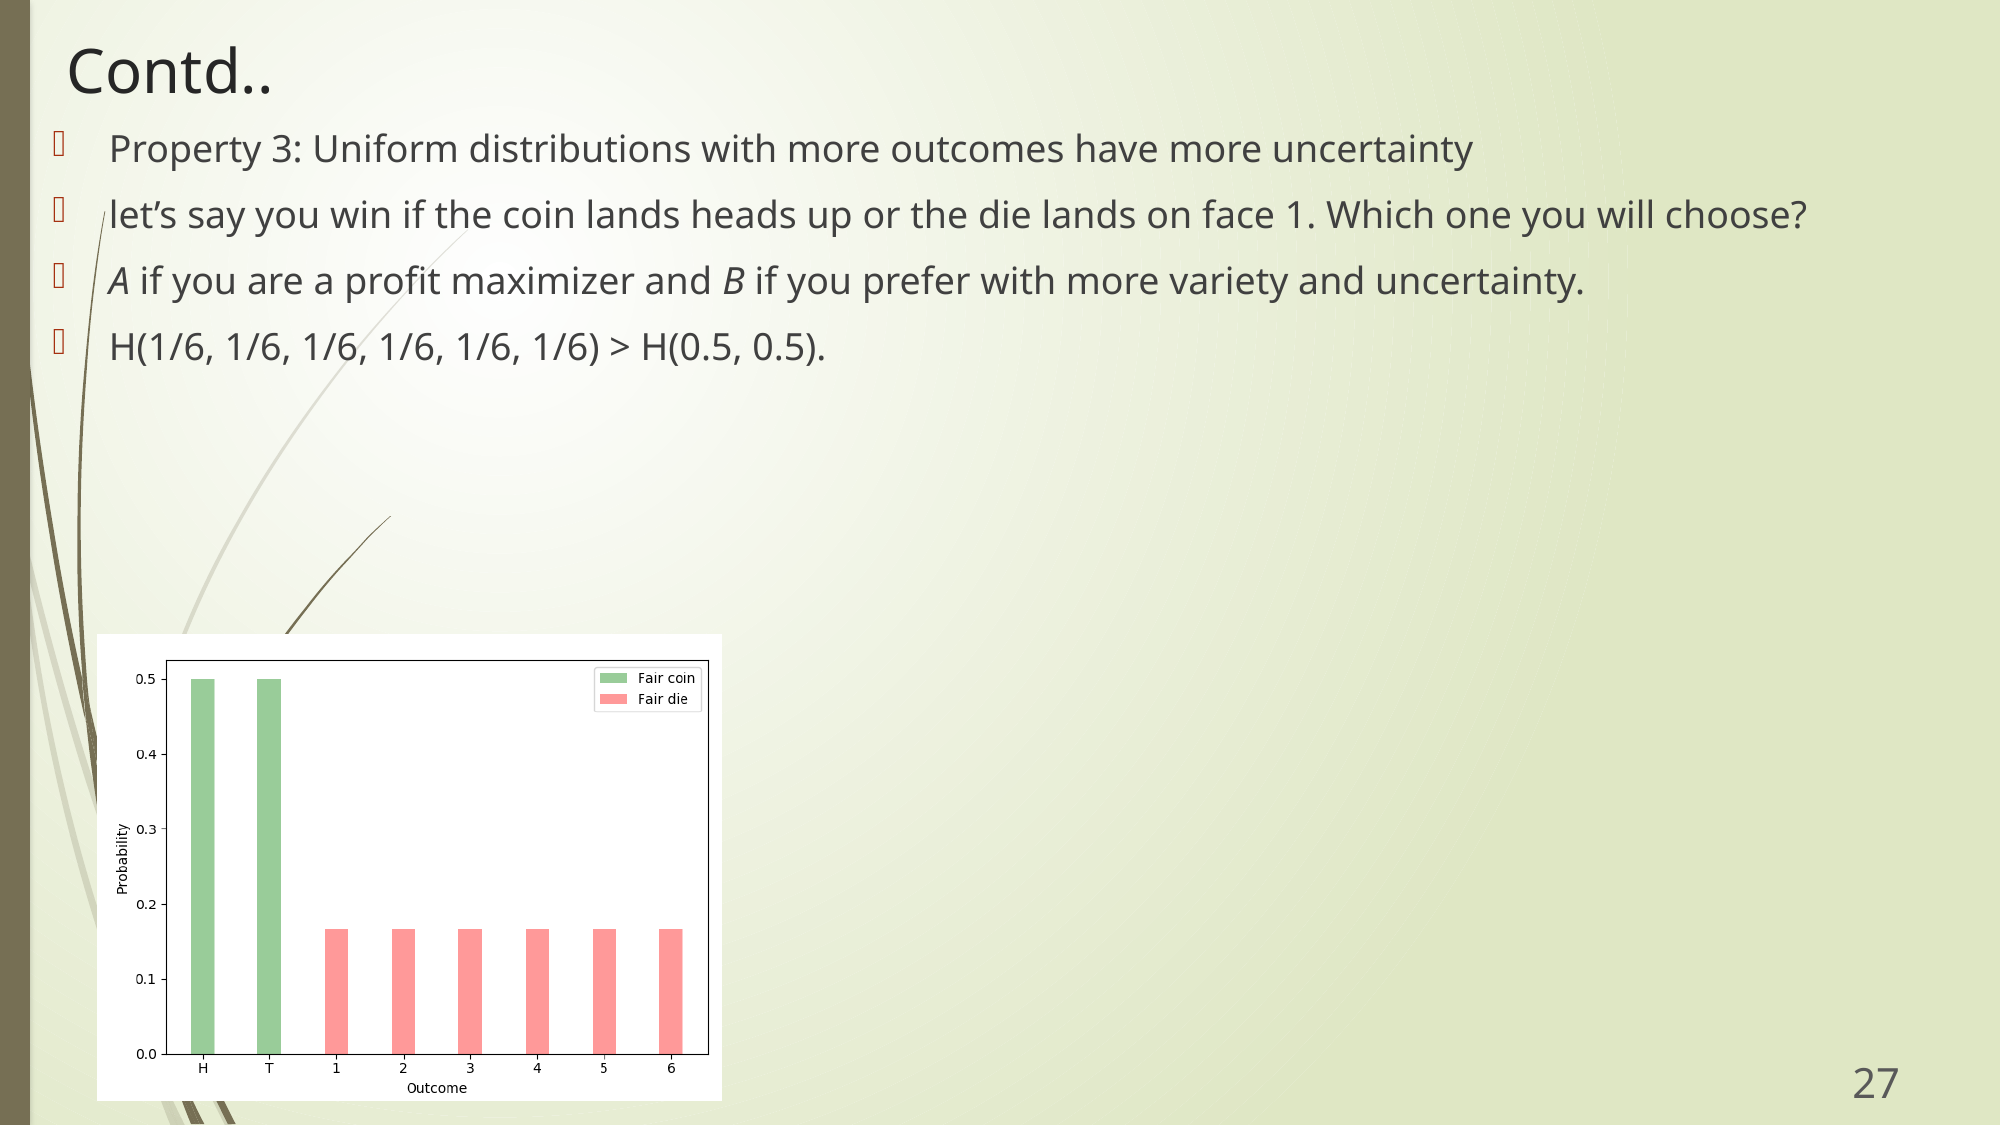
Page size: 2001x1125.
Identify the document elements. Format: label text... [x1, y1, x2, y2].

list Property 3: Uniform distributions with more outcomes have more uncertainty let’s say you win if the coin lands heads up or the die lands on face 1. Which one you will choose? A if you are a profit maximizer and B if you prefer with more variety and uncertainty. H(1/6, 1/6, 1/6, 1/6, 1/6, 1/6) > H(0.5, 0.5). [37, 117, 1865, 858]
title Contd.. [51, 24, 1881, 114]
slide_number 27 [1812, 1071, 1916, 1101]
picture [97, 634, 722, 1101]
